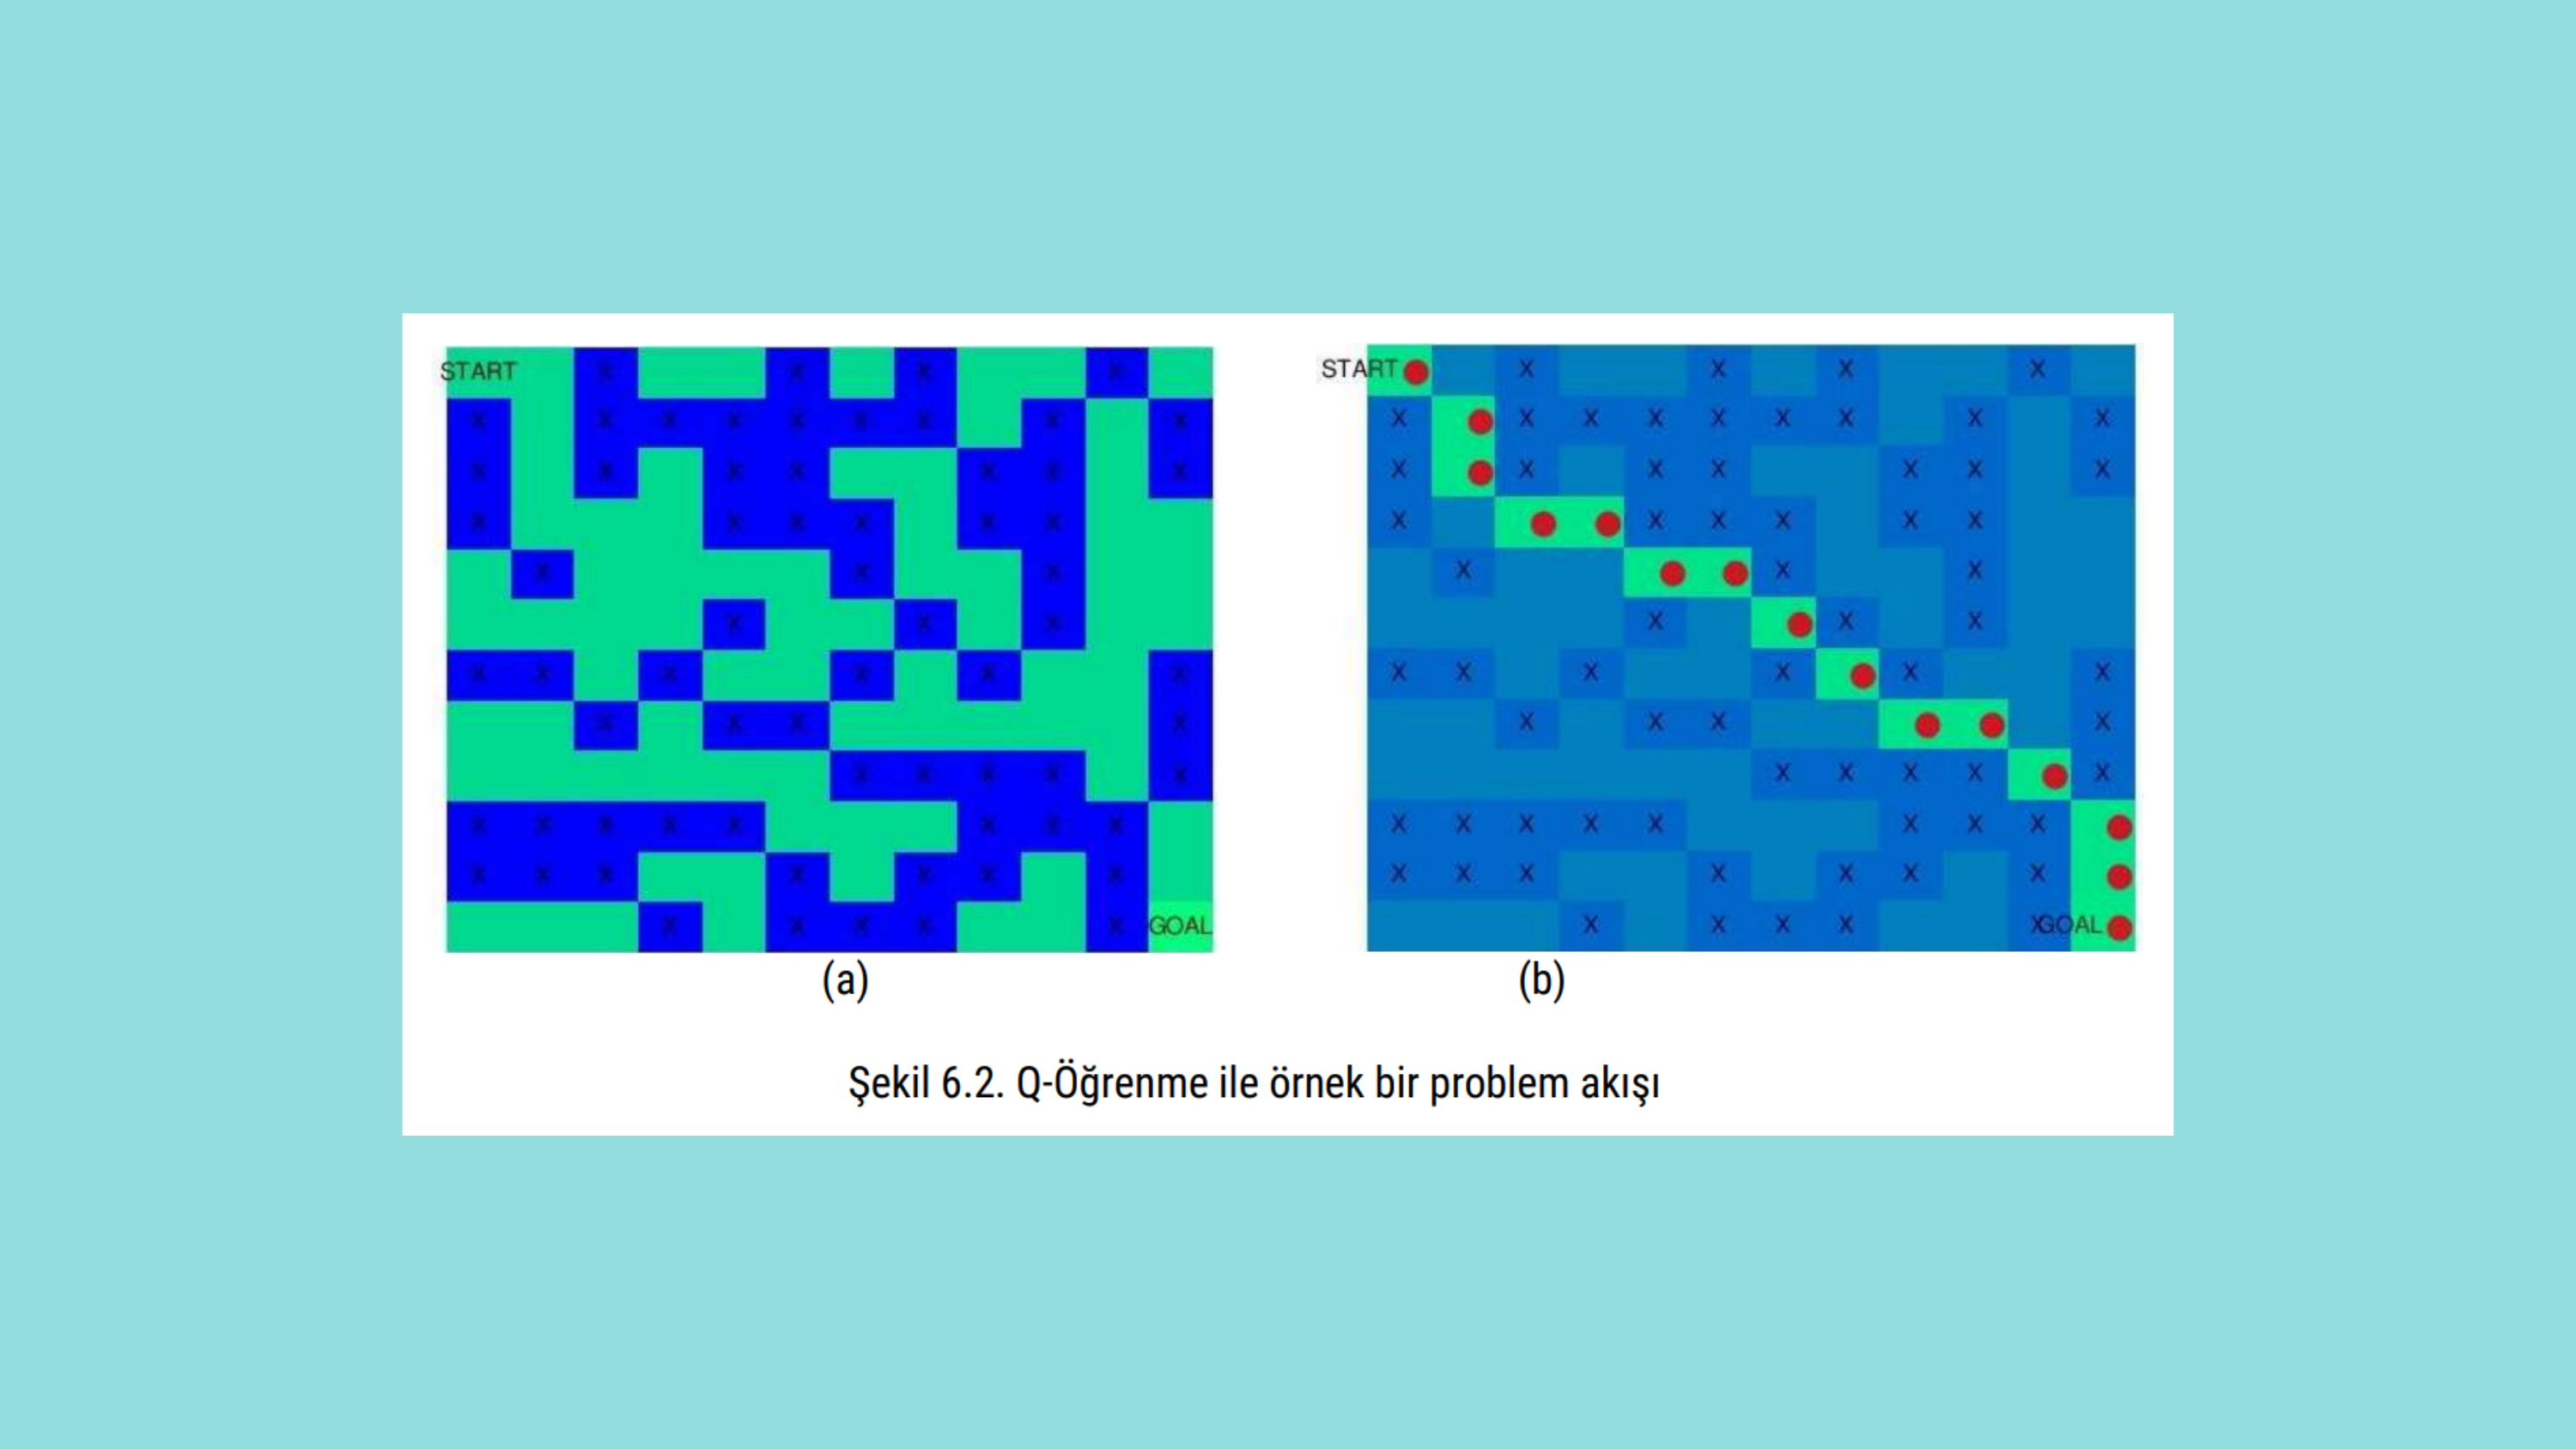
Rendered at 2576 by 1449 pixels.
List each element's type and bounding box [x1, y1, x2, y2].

text_box [402, 313, 2174, 1136]
